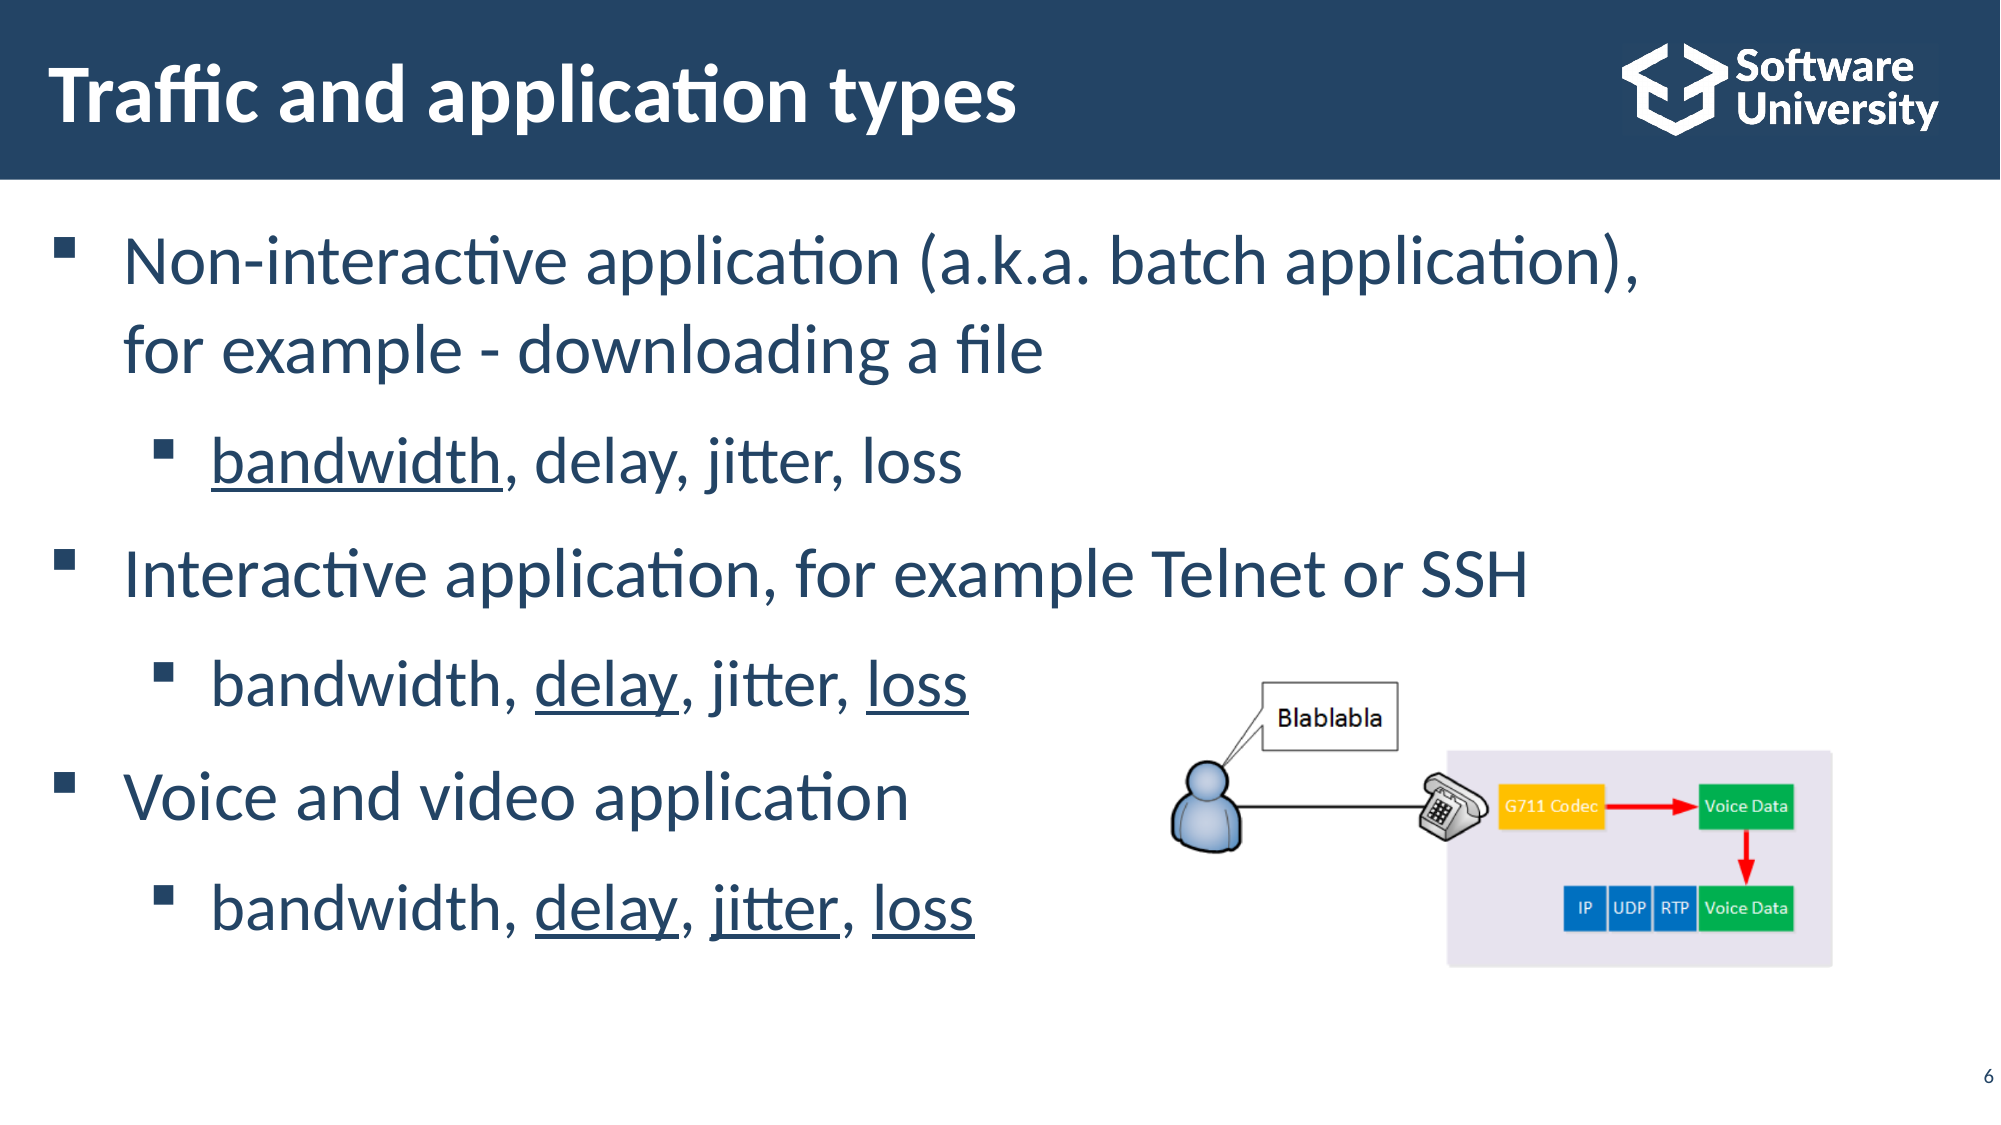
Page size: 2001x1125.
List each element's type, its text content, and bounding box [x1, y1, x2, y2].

slide_number 6 [1929, 1049, 2000, 1100]
picture [1159, 661, 1844, 977]
list Non-interactive application (a.k.a. batch application), for example - downloading a file bandwidth, delay, jitter, loss Interactive application, for example Telnet or SSH bandwidth, delay, jitter, loss Voice and video application bandwidth, delay, jitter, loss [30, 203, 1970, 1058]
title Traffic and application types [31, 16, 1591, 162]
picture [1622, 43, 1939, 136]
